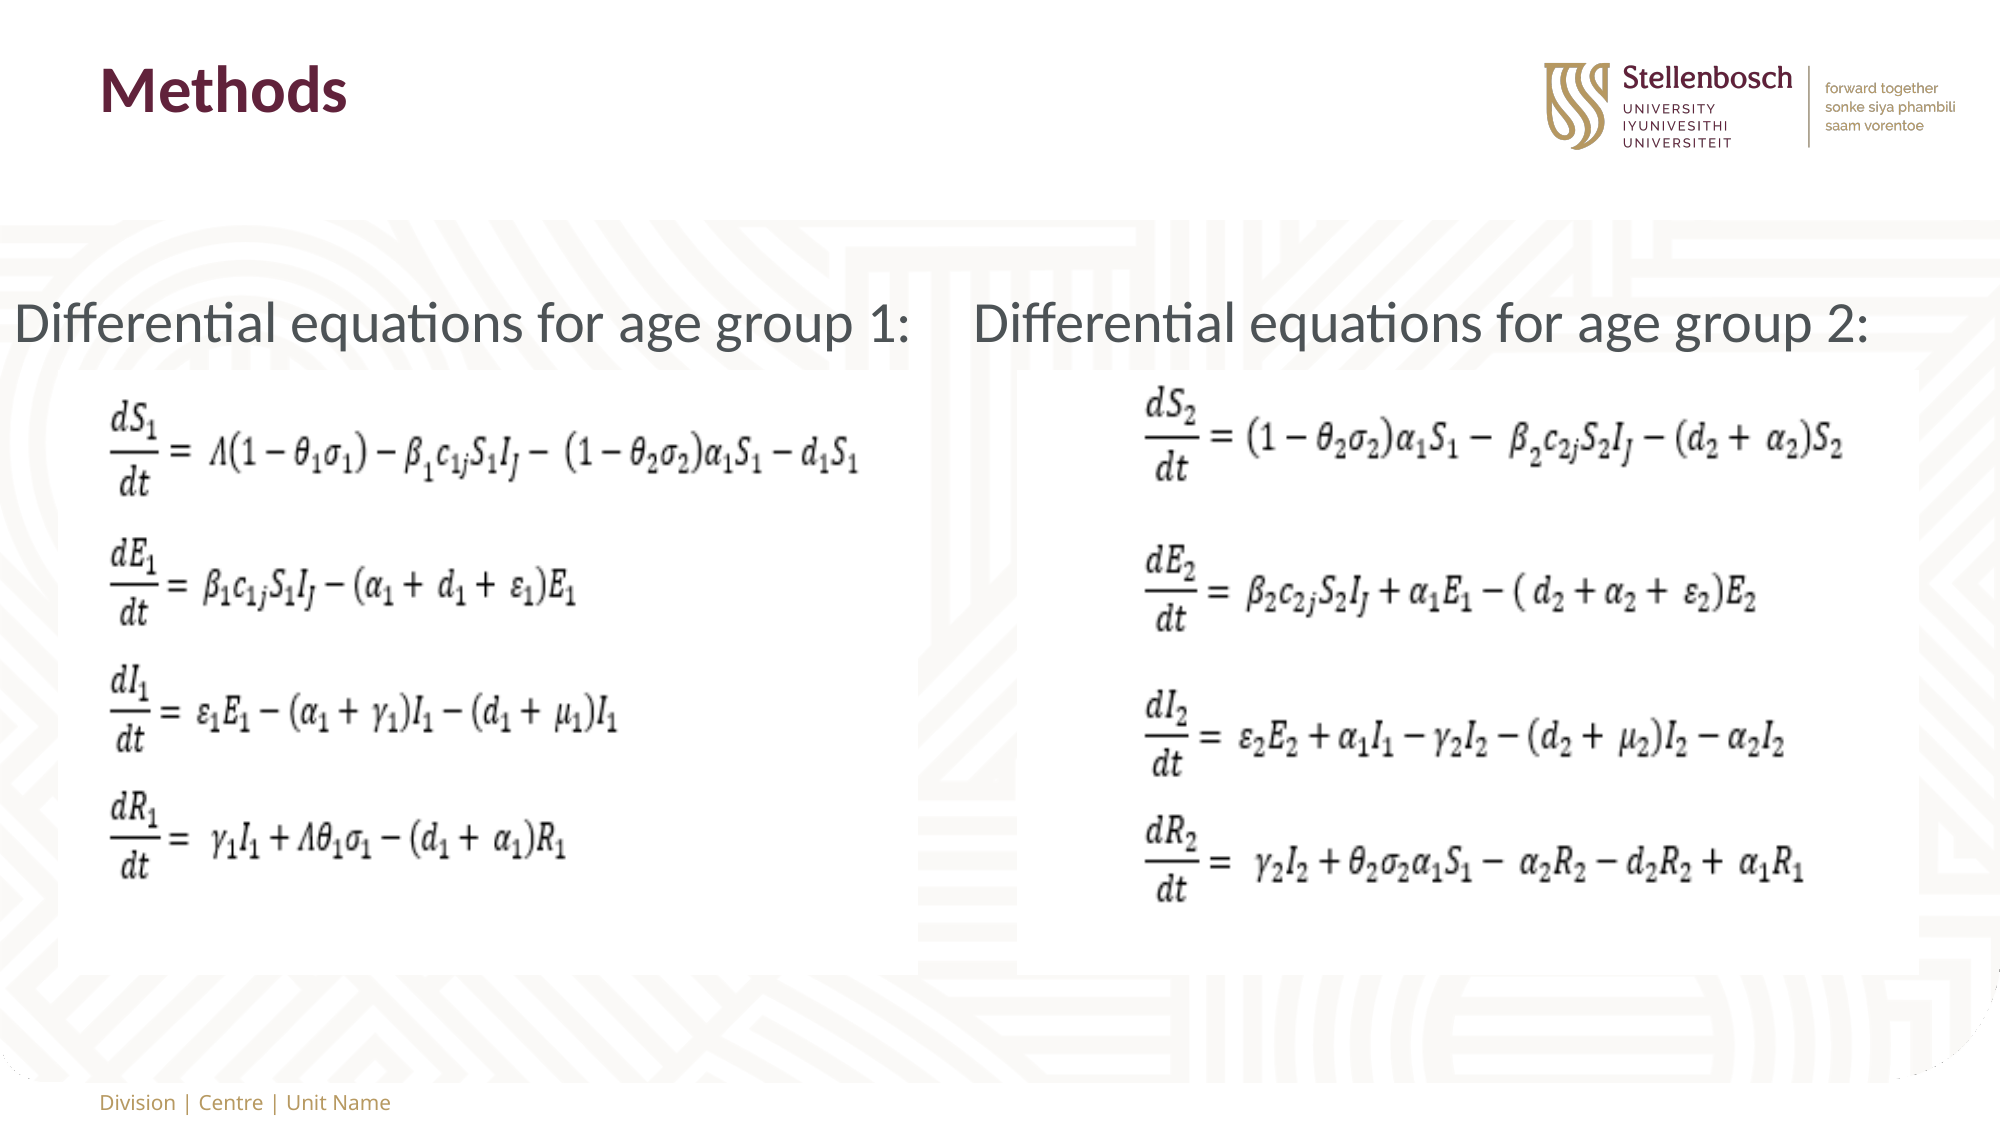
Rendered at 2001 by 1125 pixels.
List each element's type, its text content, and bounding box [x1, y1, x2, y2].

text_box Differential equations for age group 1: [0, 276, 956, 477]
picture [1499, 21, 2000, 192]
text_box Differential equations for age group 2: [958, 276, 1915, 477]
title Methods [85, 47, 1452, 215]
picture [0, 370, 2000, 1125]
